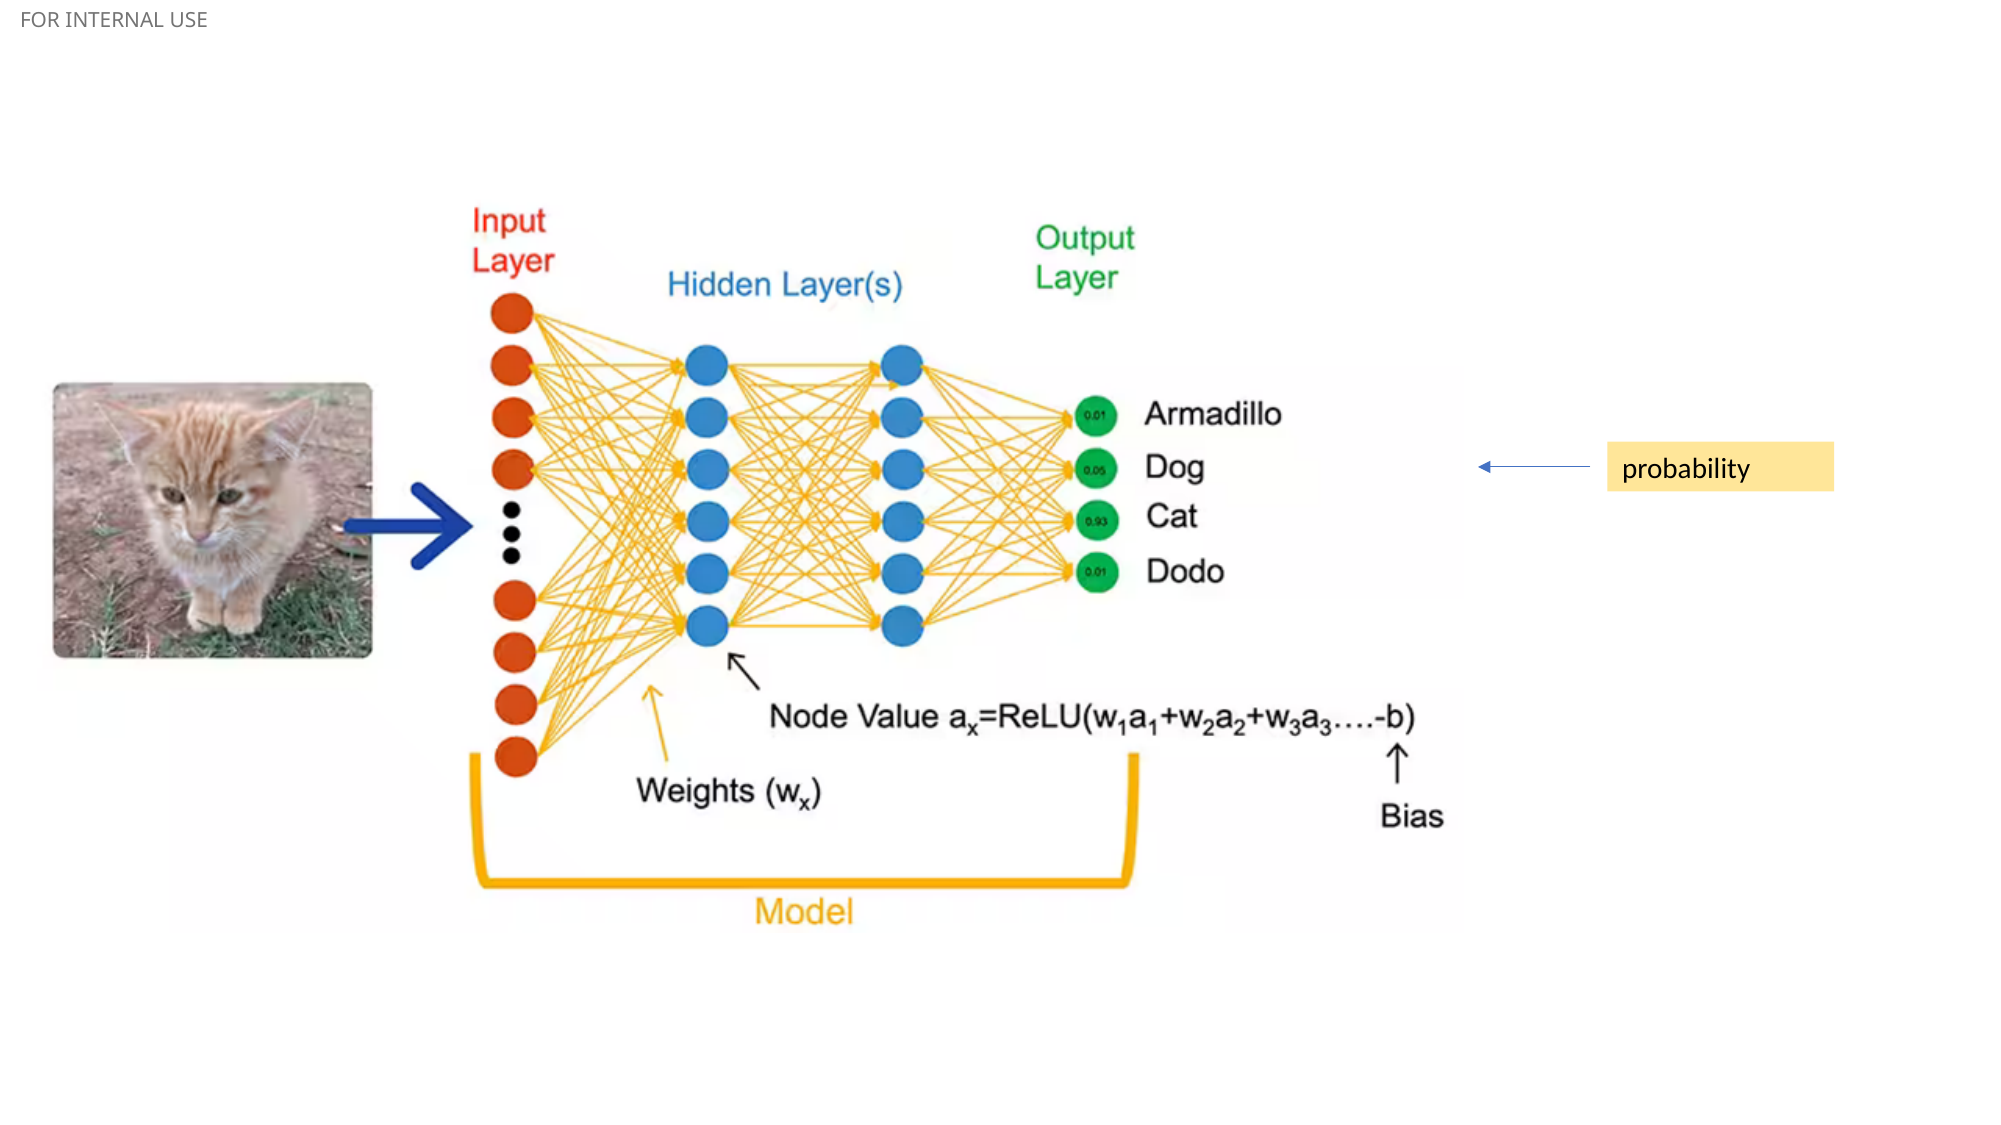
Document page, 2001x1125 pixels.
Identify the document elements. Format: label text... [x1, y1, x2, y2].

picture [37, 192, 1479, 933]
text_box probability [1607, 441, 1835, 492]
